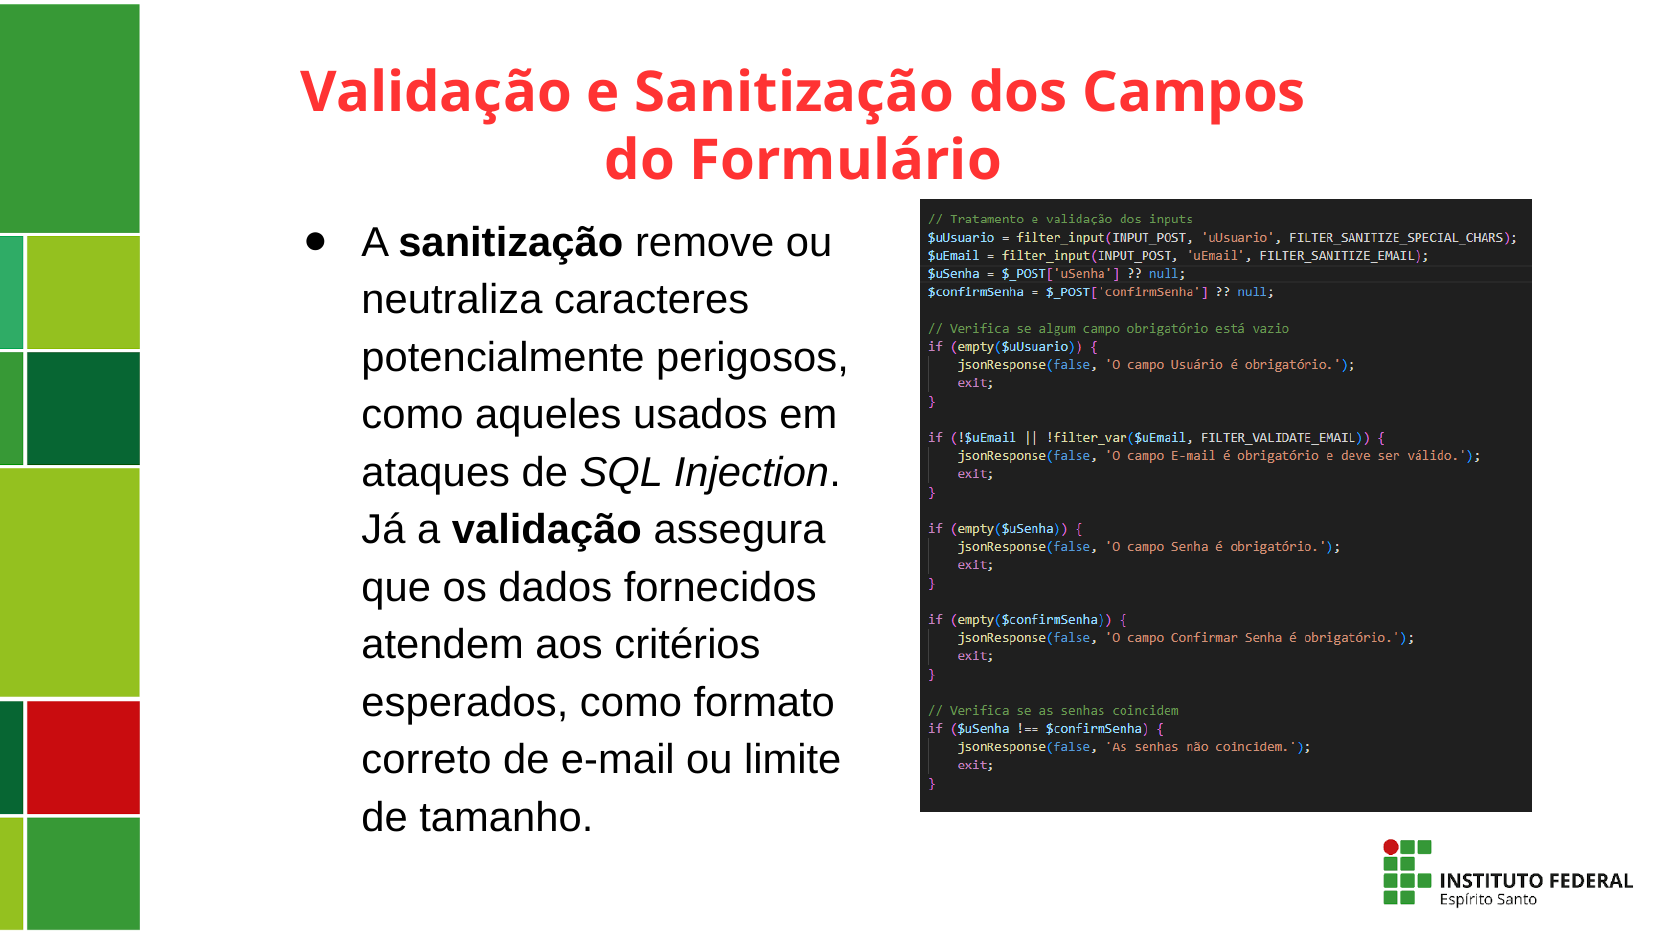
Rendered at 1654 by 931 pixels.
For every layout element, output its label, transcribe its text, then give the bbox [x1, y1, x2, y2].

text_box Validação e Sanitização dos Campos do Formulário [277, 47, 1329, 107]
picture [0, 0, 1654, 931]
text_box A sanitização remove ou neutraliza caracteres potencialmente perigosos, como aqueles usados em ataques de SQL Injection. Já a validação assegura que os dados fornecidos atendem aos critérios esperados, como formato correto de e-mail ou limite de tamanho. [271, 199, 904, 896]
